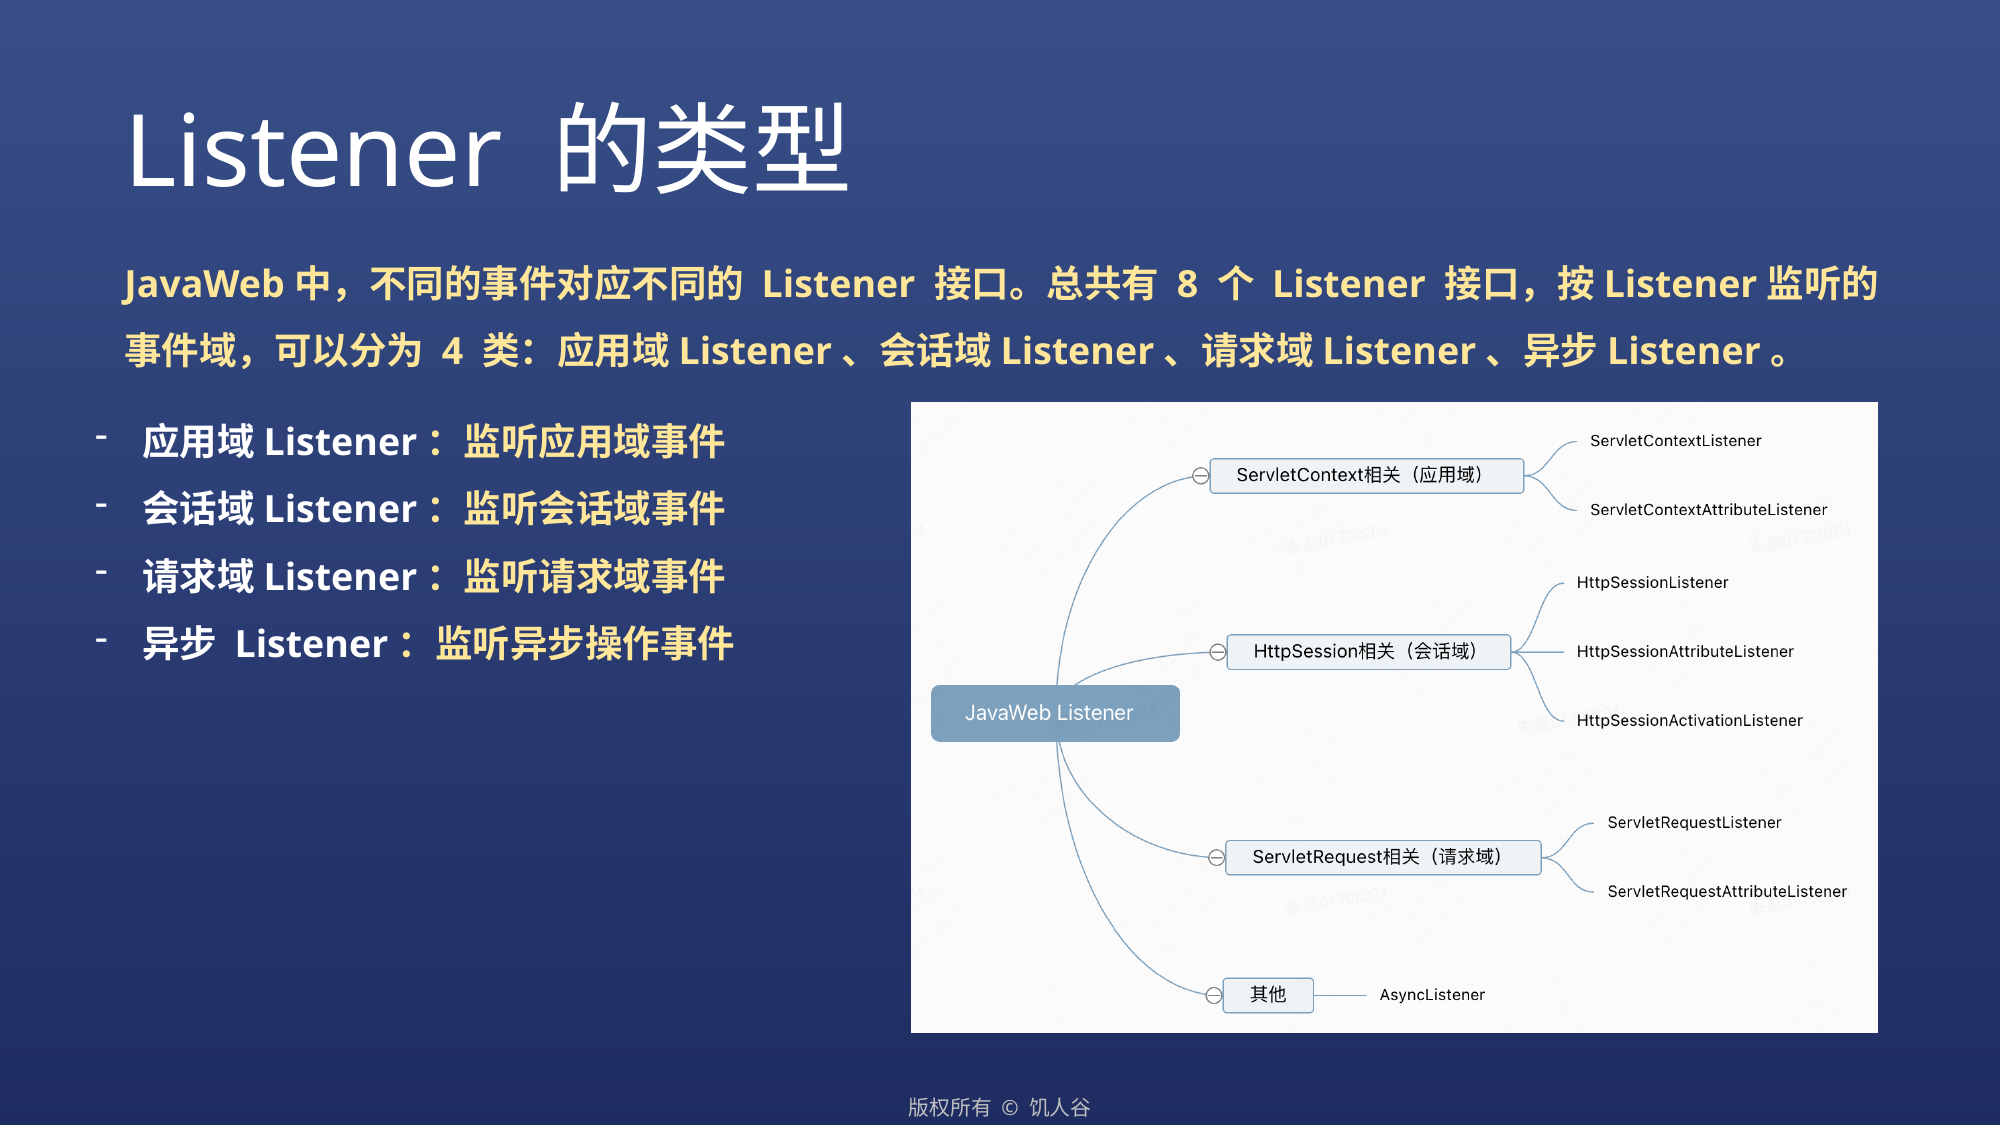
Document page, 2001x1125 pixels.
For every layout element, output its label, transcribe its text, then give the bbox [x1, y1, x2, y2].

text_box 应用域Listener：监听应用域事件 会话域Listener：监听会话域事件 请求域Listener：监听请求域事件 异步 Listener：监听异步操作事件 [80, 387, 757, 673]
text_box Listener 的类型 [109, 92, 1817, 216]
picture [911, 402, 1878, 1034]
text_box JavaWeb中，不同的事件对应不同的 Listener 接口。总共有 8 个 Listener 接口，按Listener监听的事件域，可以分为 4 类：应用域Listener、会话域Listener、请求域Listener、异步Listener。 [109, 229, 1927, 380]
